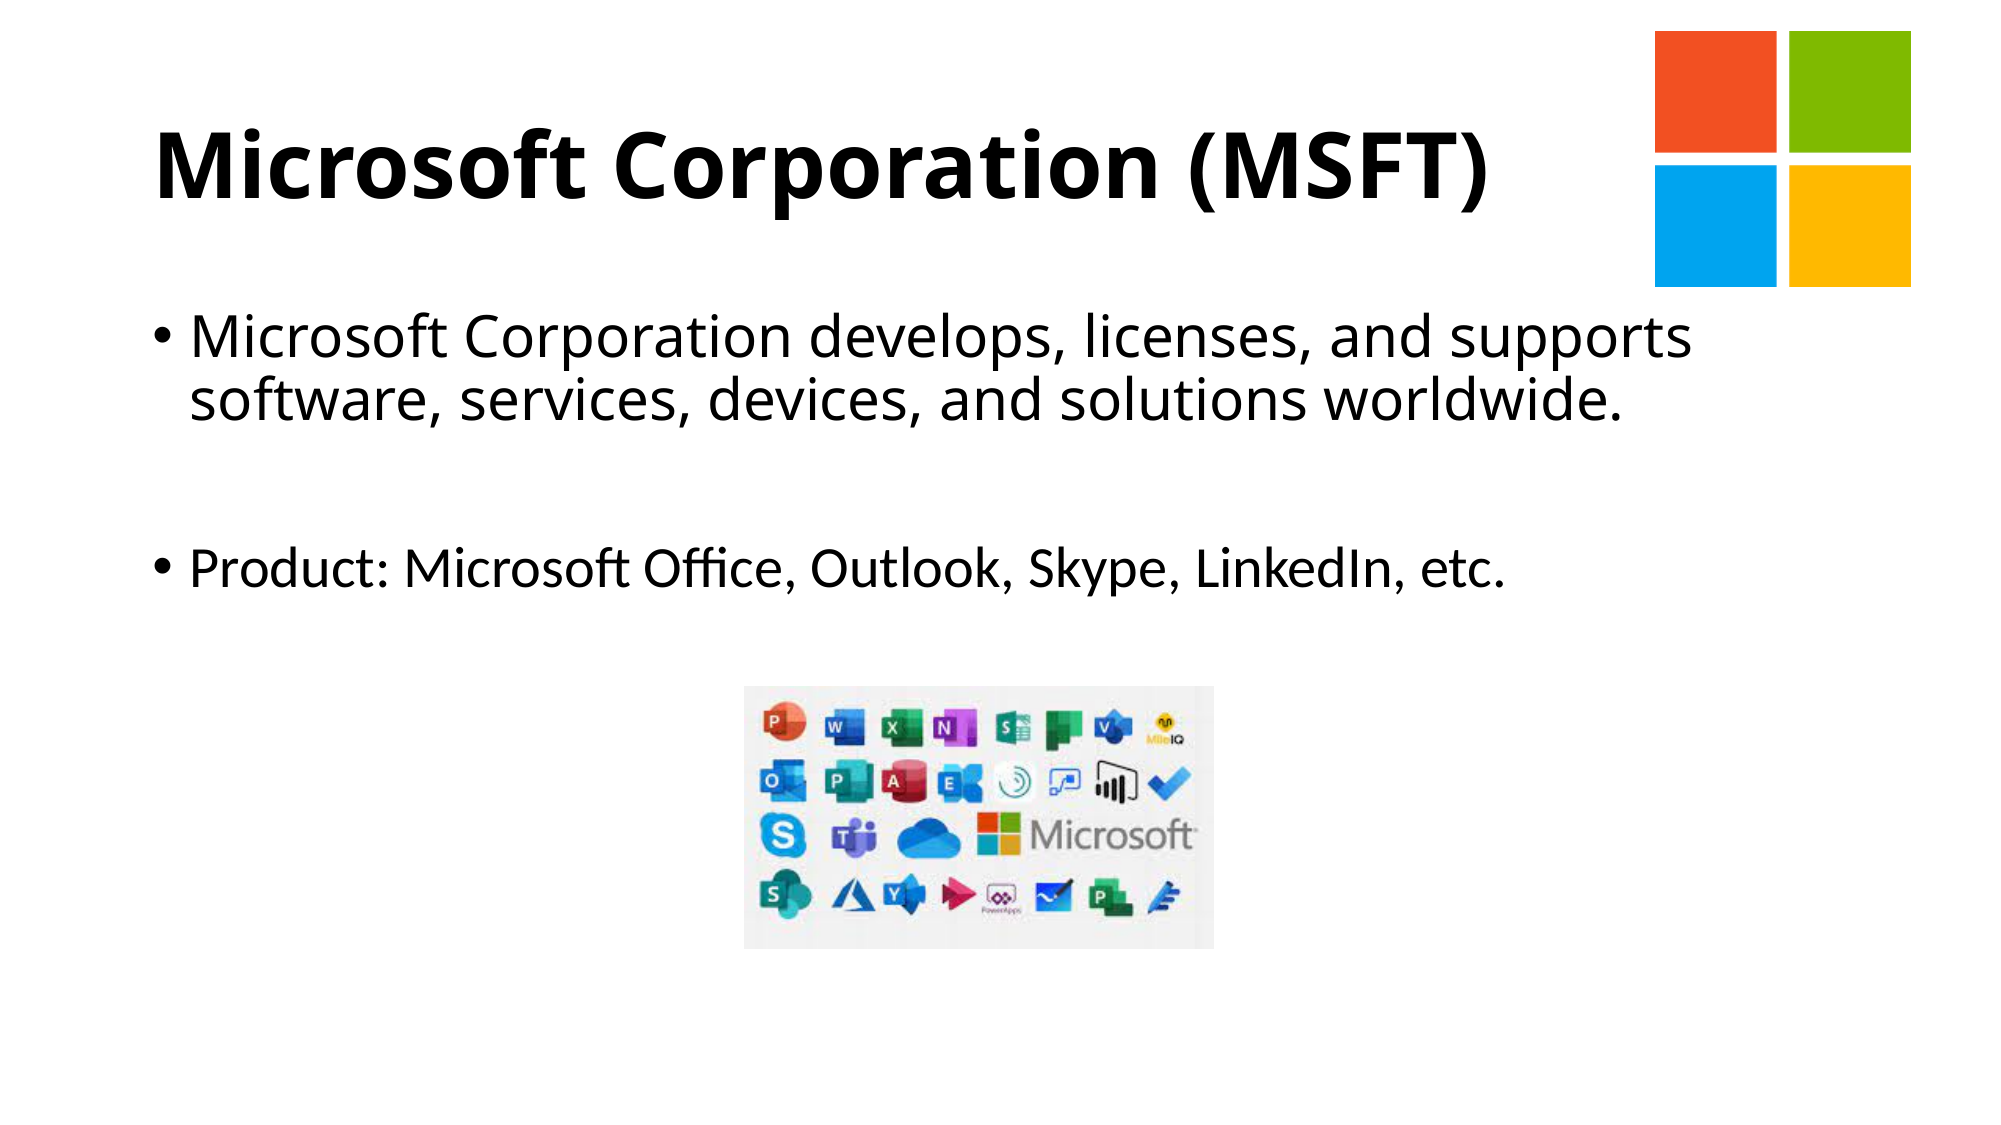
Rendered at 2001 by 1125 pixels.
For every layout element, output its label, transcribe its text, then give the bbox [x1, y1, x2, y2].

picture [744, 686, 1214, 949]
picture [1655, 31, 1911, 287]
list Microsoft Corporation develops, licenses, and supports software, services, devices, and solutions worldwide. Product: Microsoft Office, Outlook, Skype, LinkedIn, etc. [137, 299, 1863, 1014]
title Microsoft Corporation (MSFT) [137, 59, 1655, 278]
